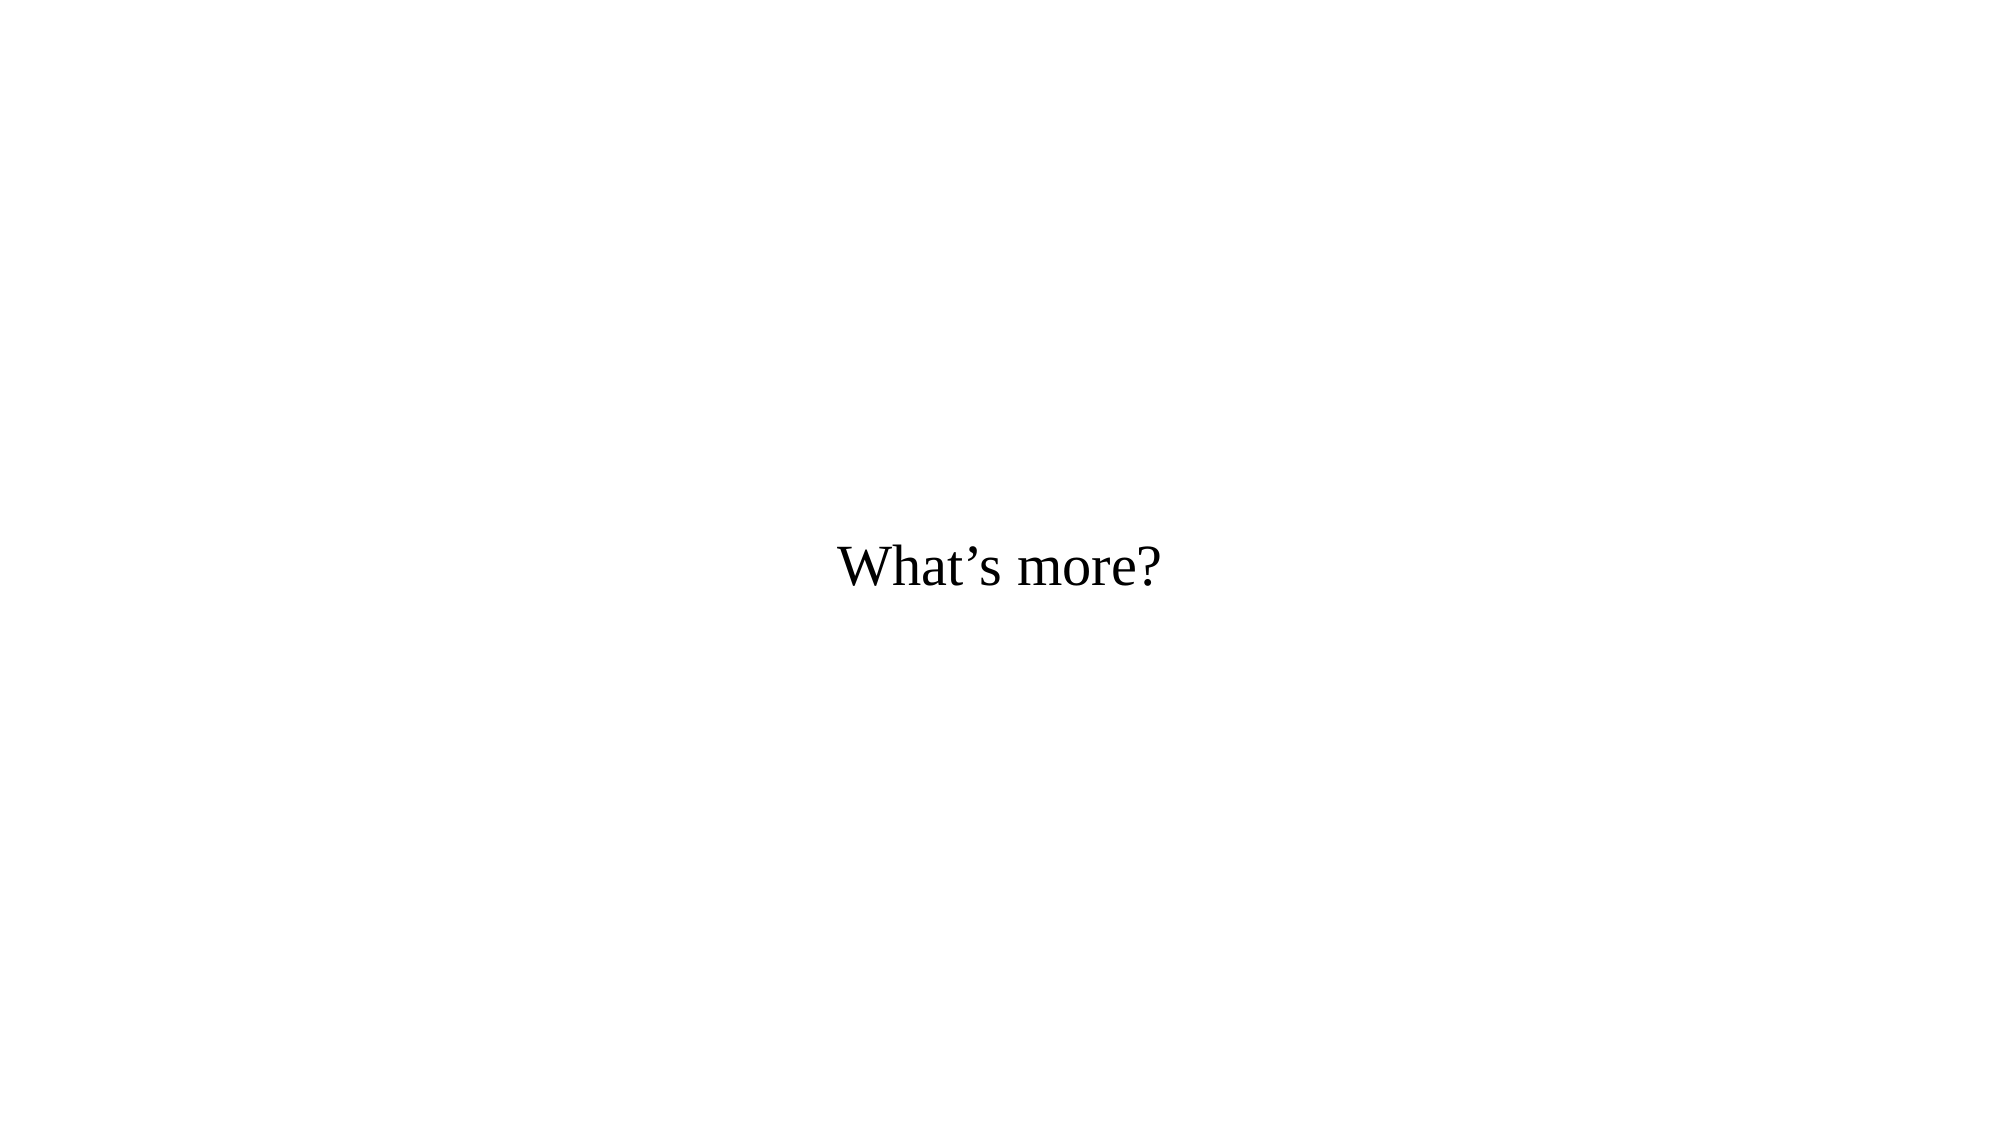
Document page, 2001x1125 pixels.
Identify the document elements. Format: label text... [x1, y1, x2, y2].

text_box What’s more? [355, 519, 1644, 605]
